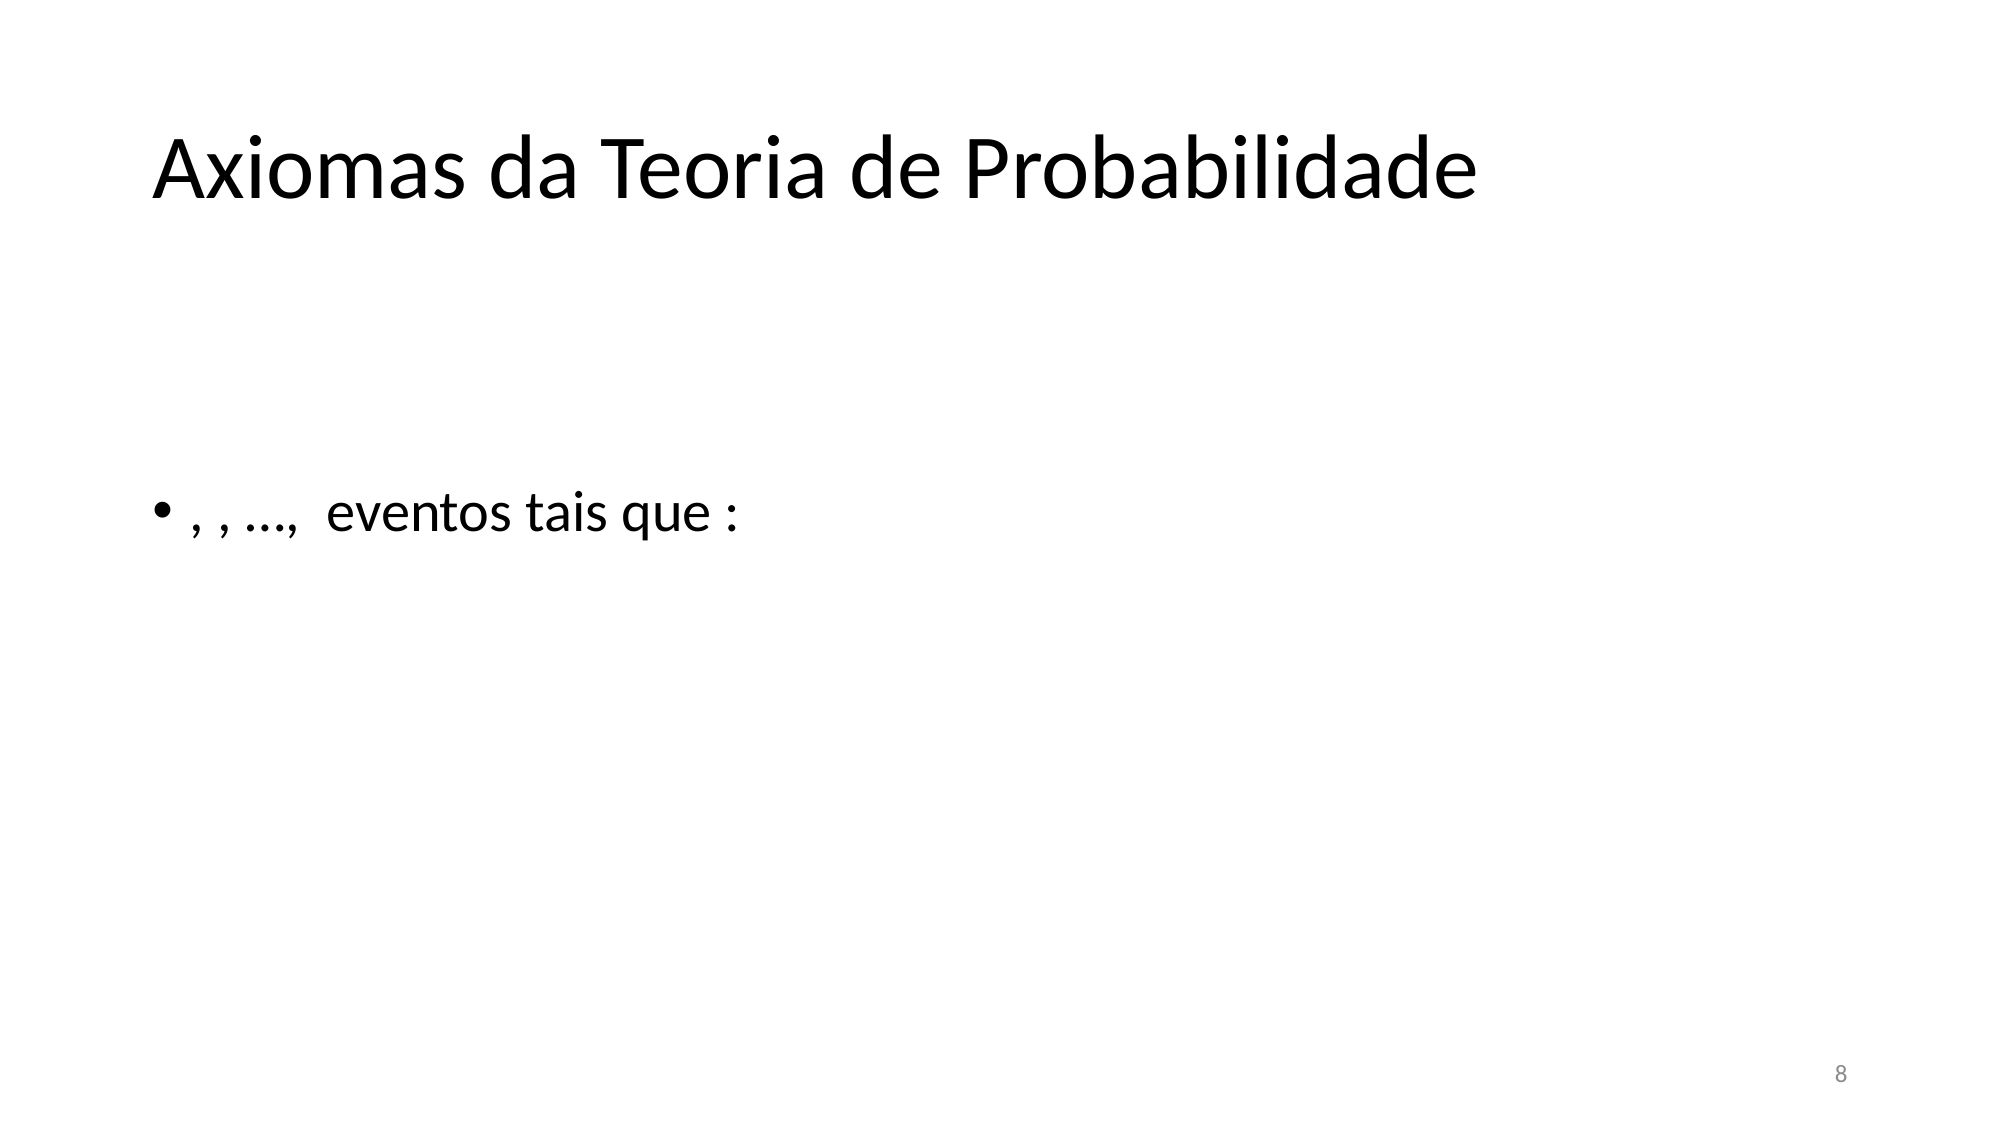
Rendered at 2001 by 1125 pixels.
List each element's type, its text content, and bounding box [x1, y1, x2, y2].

slide_number 8 [1412, 1042, 1863, 1103]
title Axiomas da Teoria de Probabilidade [137, 59, 1863, 278]
